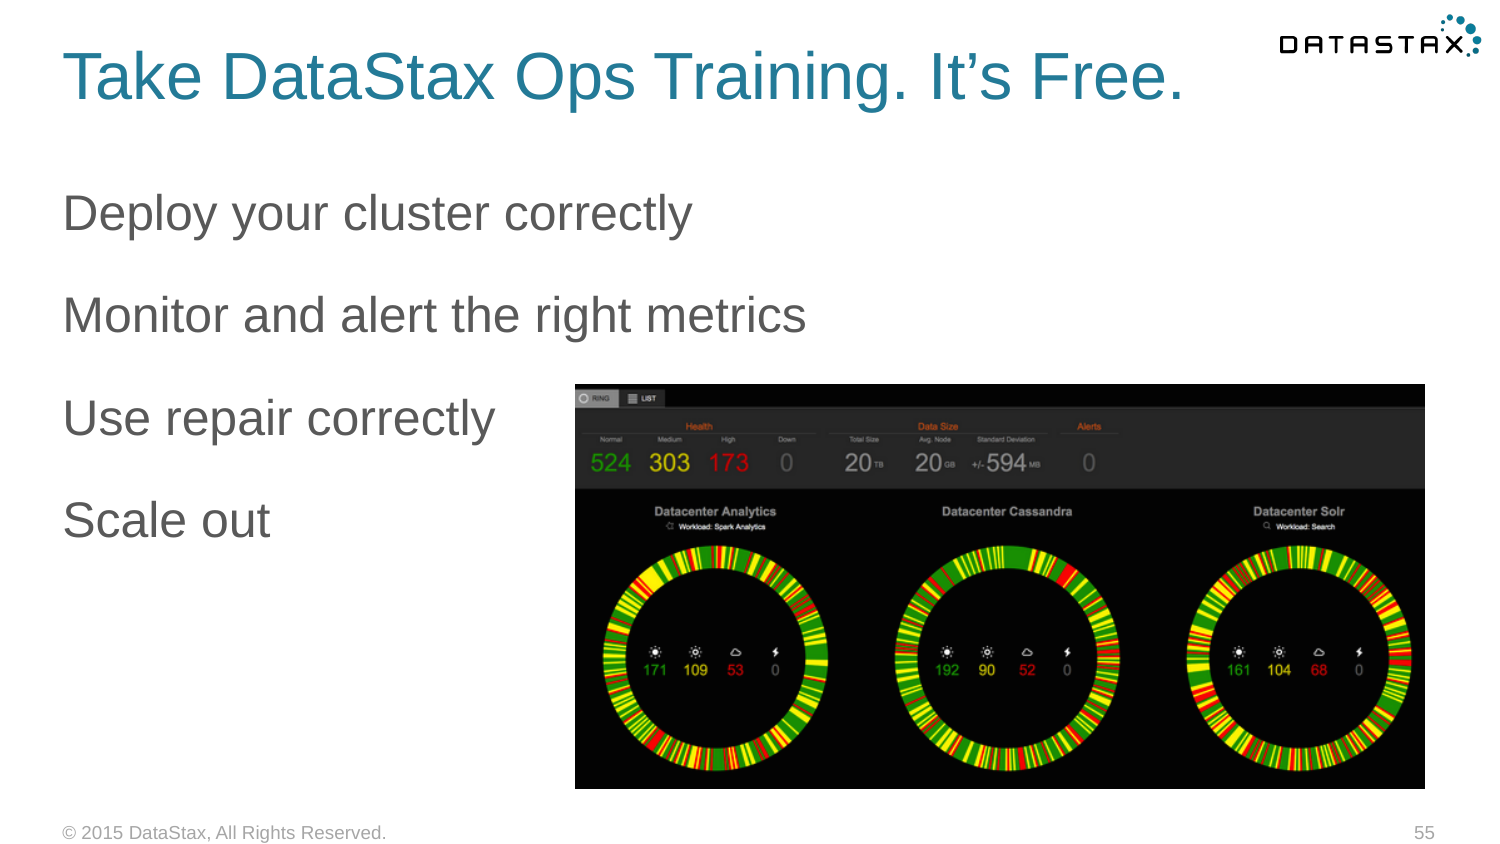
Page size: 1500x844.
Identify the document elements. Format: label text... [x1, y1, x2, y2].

picture [575, 384, 1425, 789]
slide_number 55 [1110, 820, 1436, 844]
picture [1273, 7, 1485, 70]
footer © 2015 DataStax, All Rights Reserved. [62, 820, 638, 844]
list Deploy your cluster correctly Monitor and alert the right metrics Use repair correctly Scale out [62, 150, 1434, 758]
title Take DataStax Ops Training. It’s Free. [62, 32, 1300, 118]
